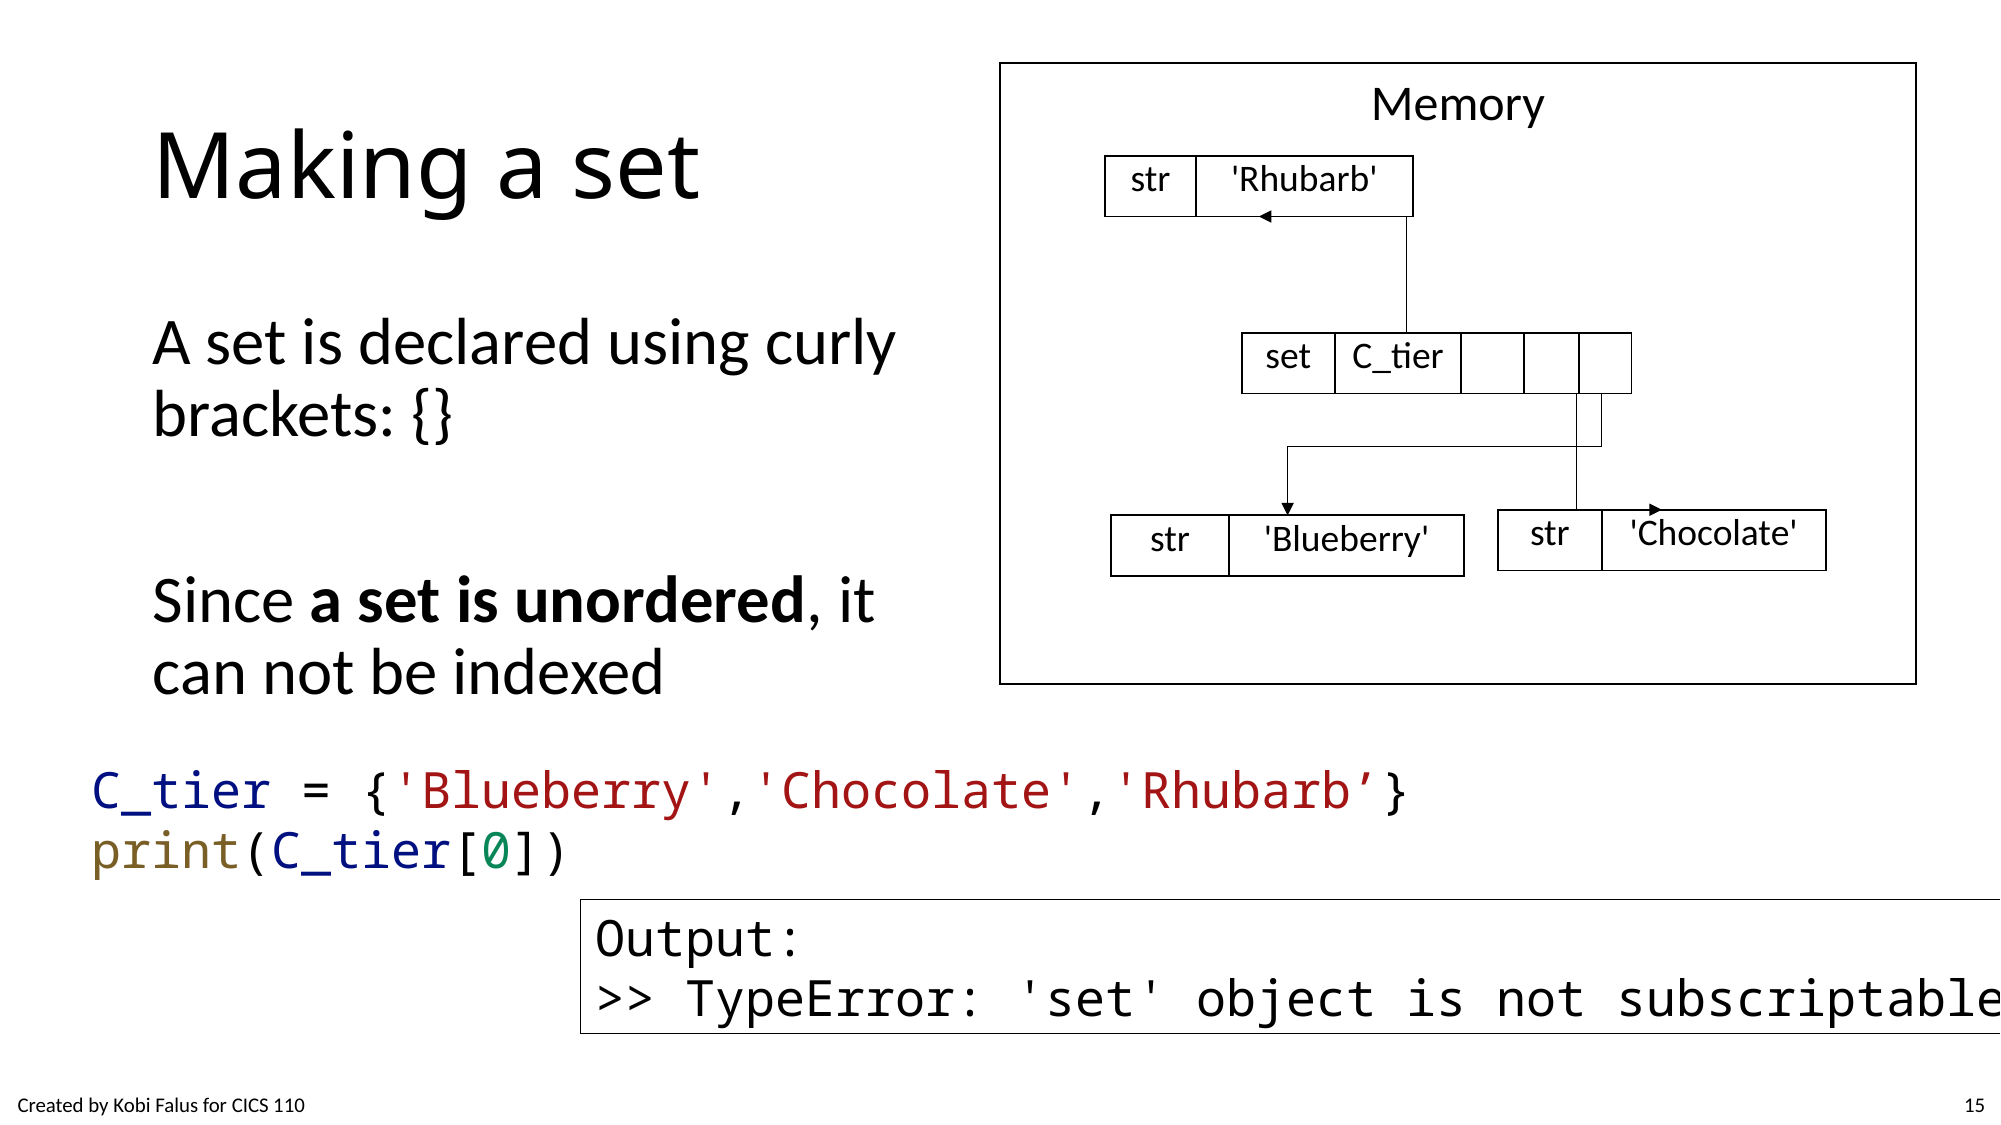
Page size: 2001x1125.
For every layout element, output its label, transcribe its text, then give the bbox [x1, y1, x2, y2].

table_header str [1112, 516, 1228, 575]
table_header 'Blueberry' [1230, 516, 1376, 575]
table_header str [1513, 530, 1601, 570]
title Making a set [137, 59, 1863, 278]
table_header [1525, 334, 1578, 359]
table_header [1513, 334, 1523, 359]
text_box C_tier = {'Blueberry','Chocolate','Rhubarb’} print(C_tier[0]) [76, 751, 1427, 887]
text_box Output: >> TypeError: 'set' object is not subscriptable [580, 899, 2000, 1034]
table_header 'Chocolate' [1603, 511, 1825, 570]
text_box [1340, 134, 1474, 431]
table_header set [1243, 334, 1334, 393]
table_header str [1106, 157, 1195, 216]
table_header C_tier [1336, 334, 1340, 393]
table_header [1580, 334, 1631, 359]
text_box Memory [999, 62, 1917, 685]
list A set is declared using curly brackets: {} Since a set is unordered, it can not be indexed [137, 299, 967, 741]
table_header 'Rhubarb' [1197, 157, 1340, 216]
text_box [1511, 359, 1643, 530]
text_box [1376, 290, 1513, 604]
